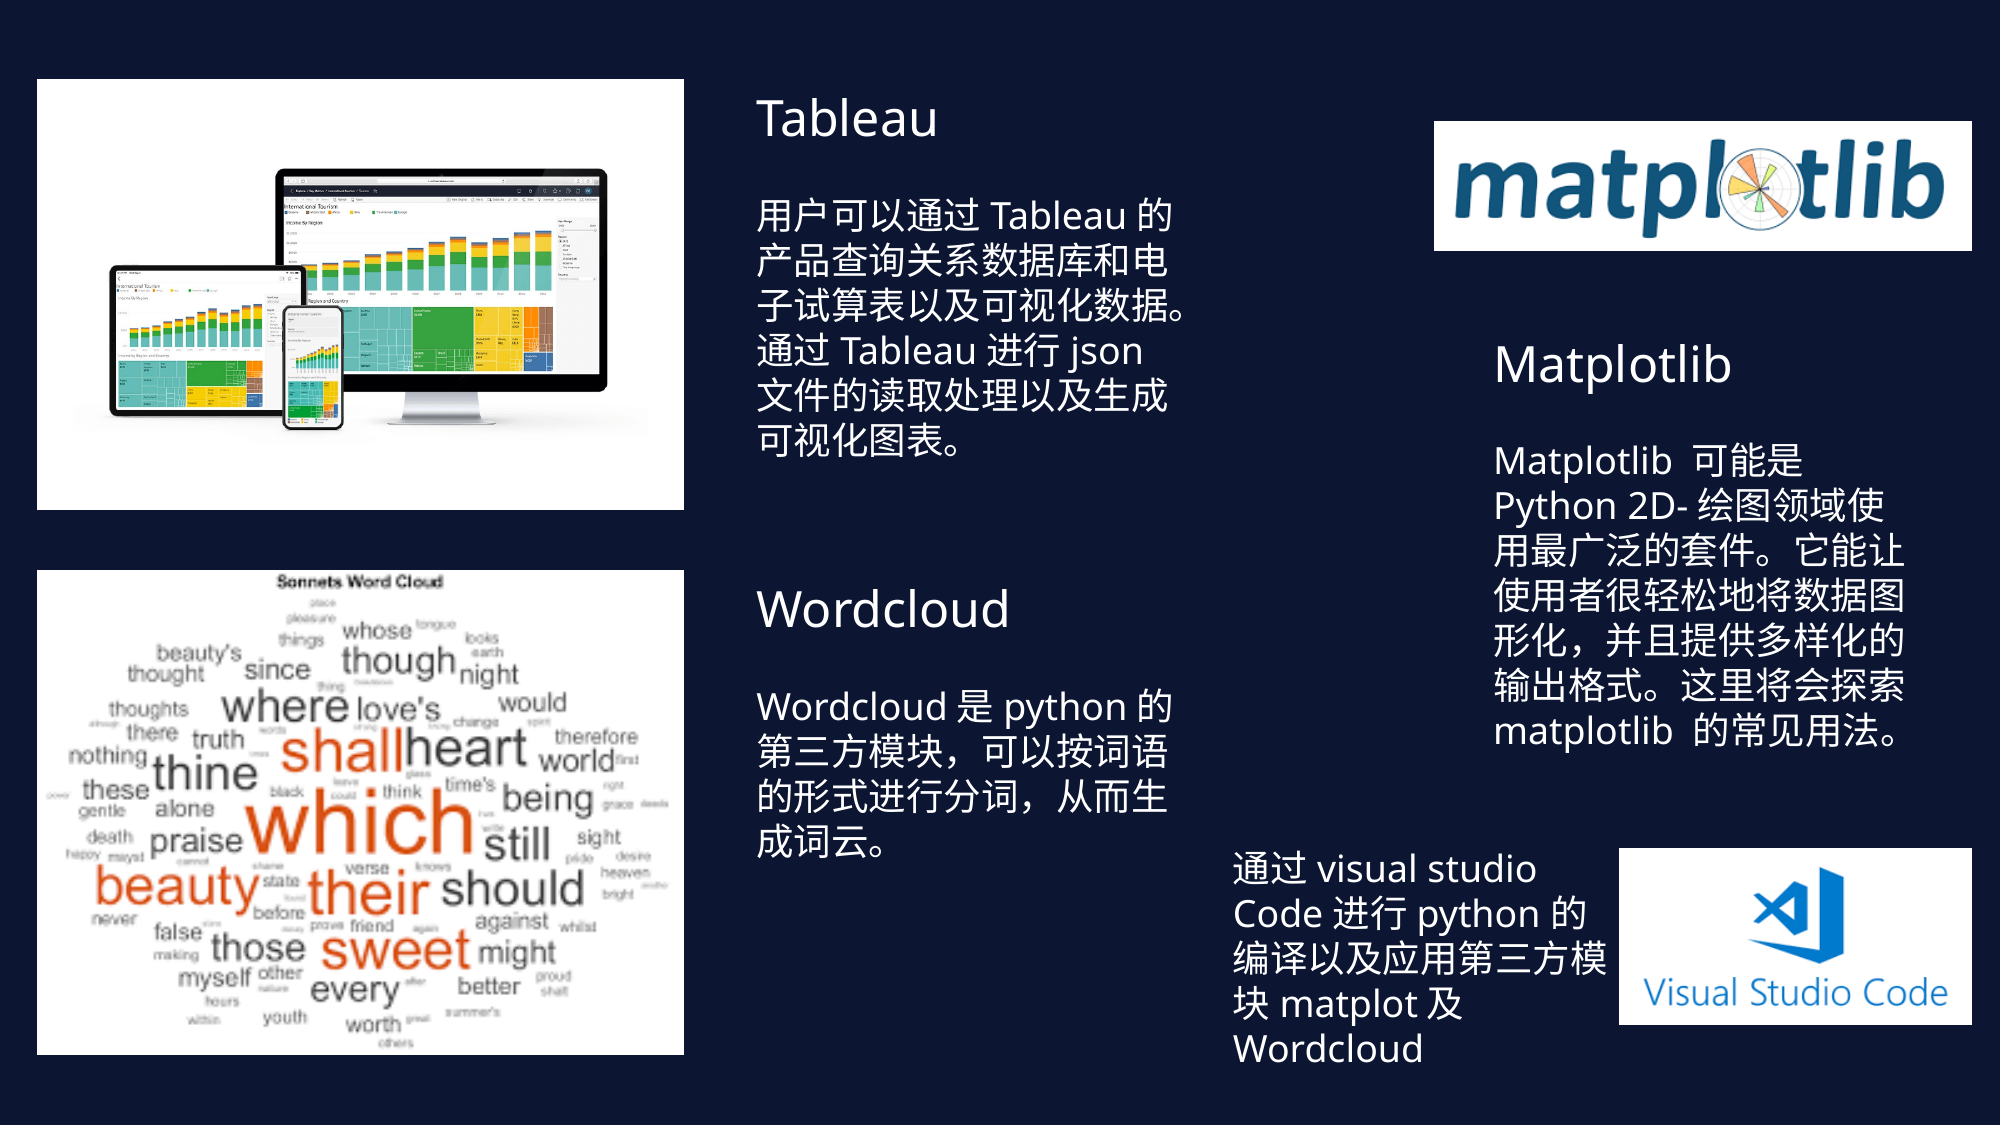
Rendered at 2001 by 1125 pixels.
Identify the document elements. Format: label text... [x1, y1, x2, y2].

text_box Wordcloud Wordcloud是python的第三方模块，可以按词语的形式进行分词，从而生成词云。 [741, 570, 1192, 871]
text_box 通过visual studio Code进行python的编译以及应用第三方模块matplot及Wordcloud [1218, 837, 1635, 1078]
text_box Tableau 用户可以通过Tableau的产品查询关系数据库和电子试算表以及可视化数据。 通过Tableau进行json文件的读取处理以及生成可视化图表。 [741, 79, 1192, 469]
picture [1619, 848, 1972, 1025]
picture [37, 79, 685, 511]
text_box Matplotlib Matplotlib 可能是 Python 2D-绘图领域使用最广泛的套件。它能让使用者很轻松地将数据图形化，并且提供多样化的输出格式。这里将会探索 matplotlib 的常见用法。 [1478, 324, 1928, 760]
picture [1434, 121, 1972, 251]
picture [37, 570, 685, 1055]
